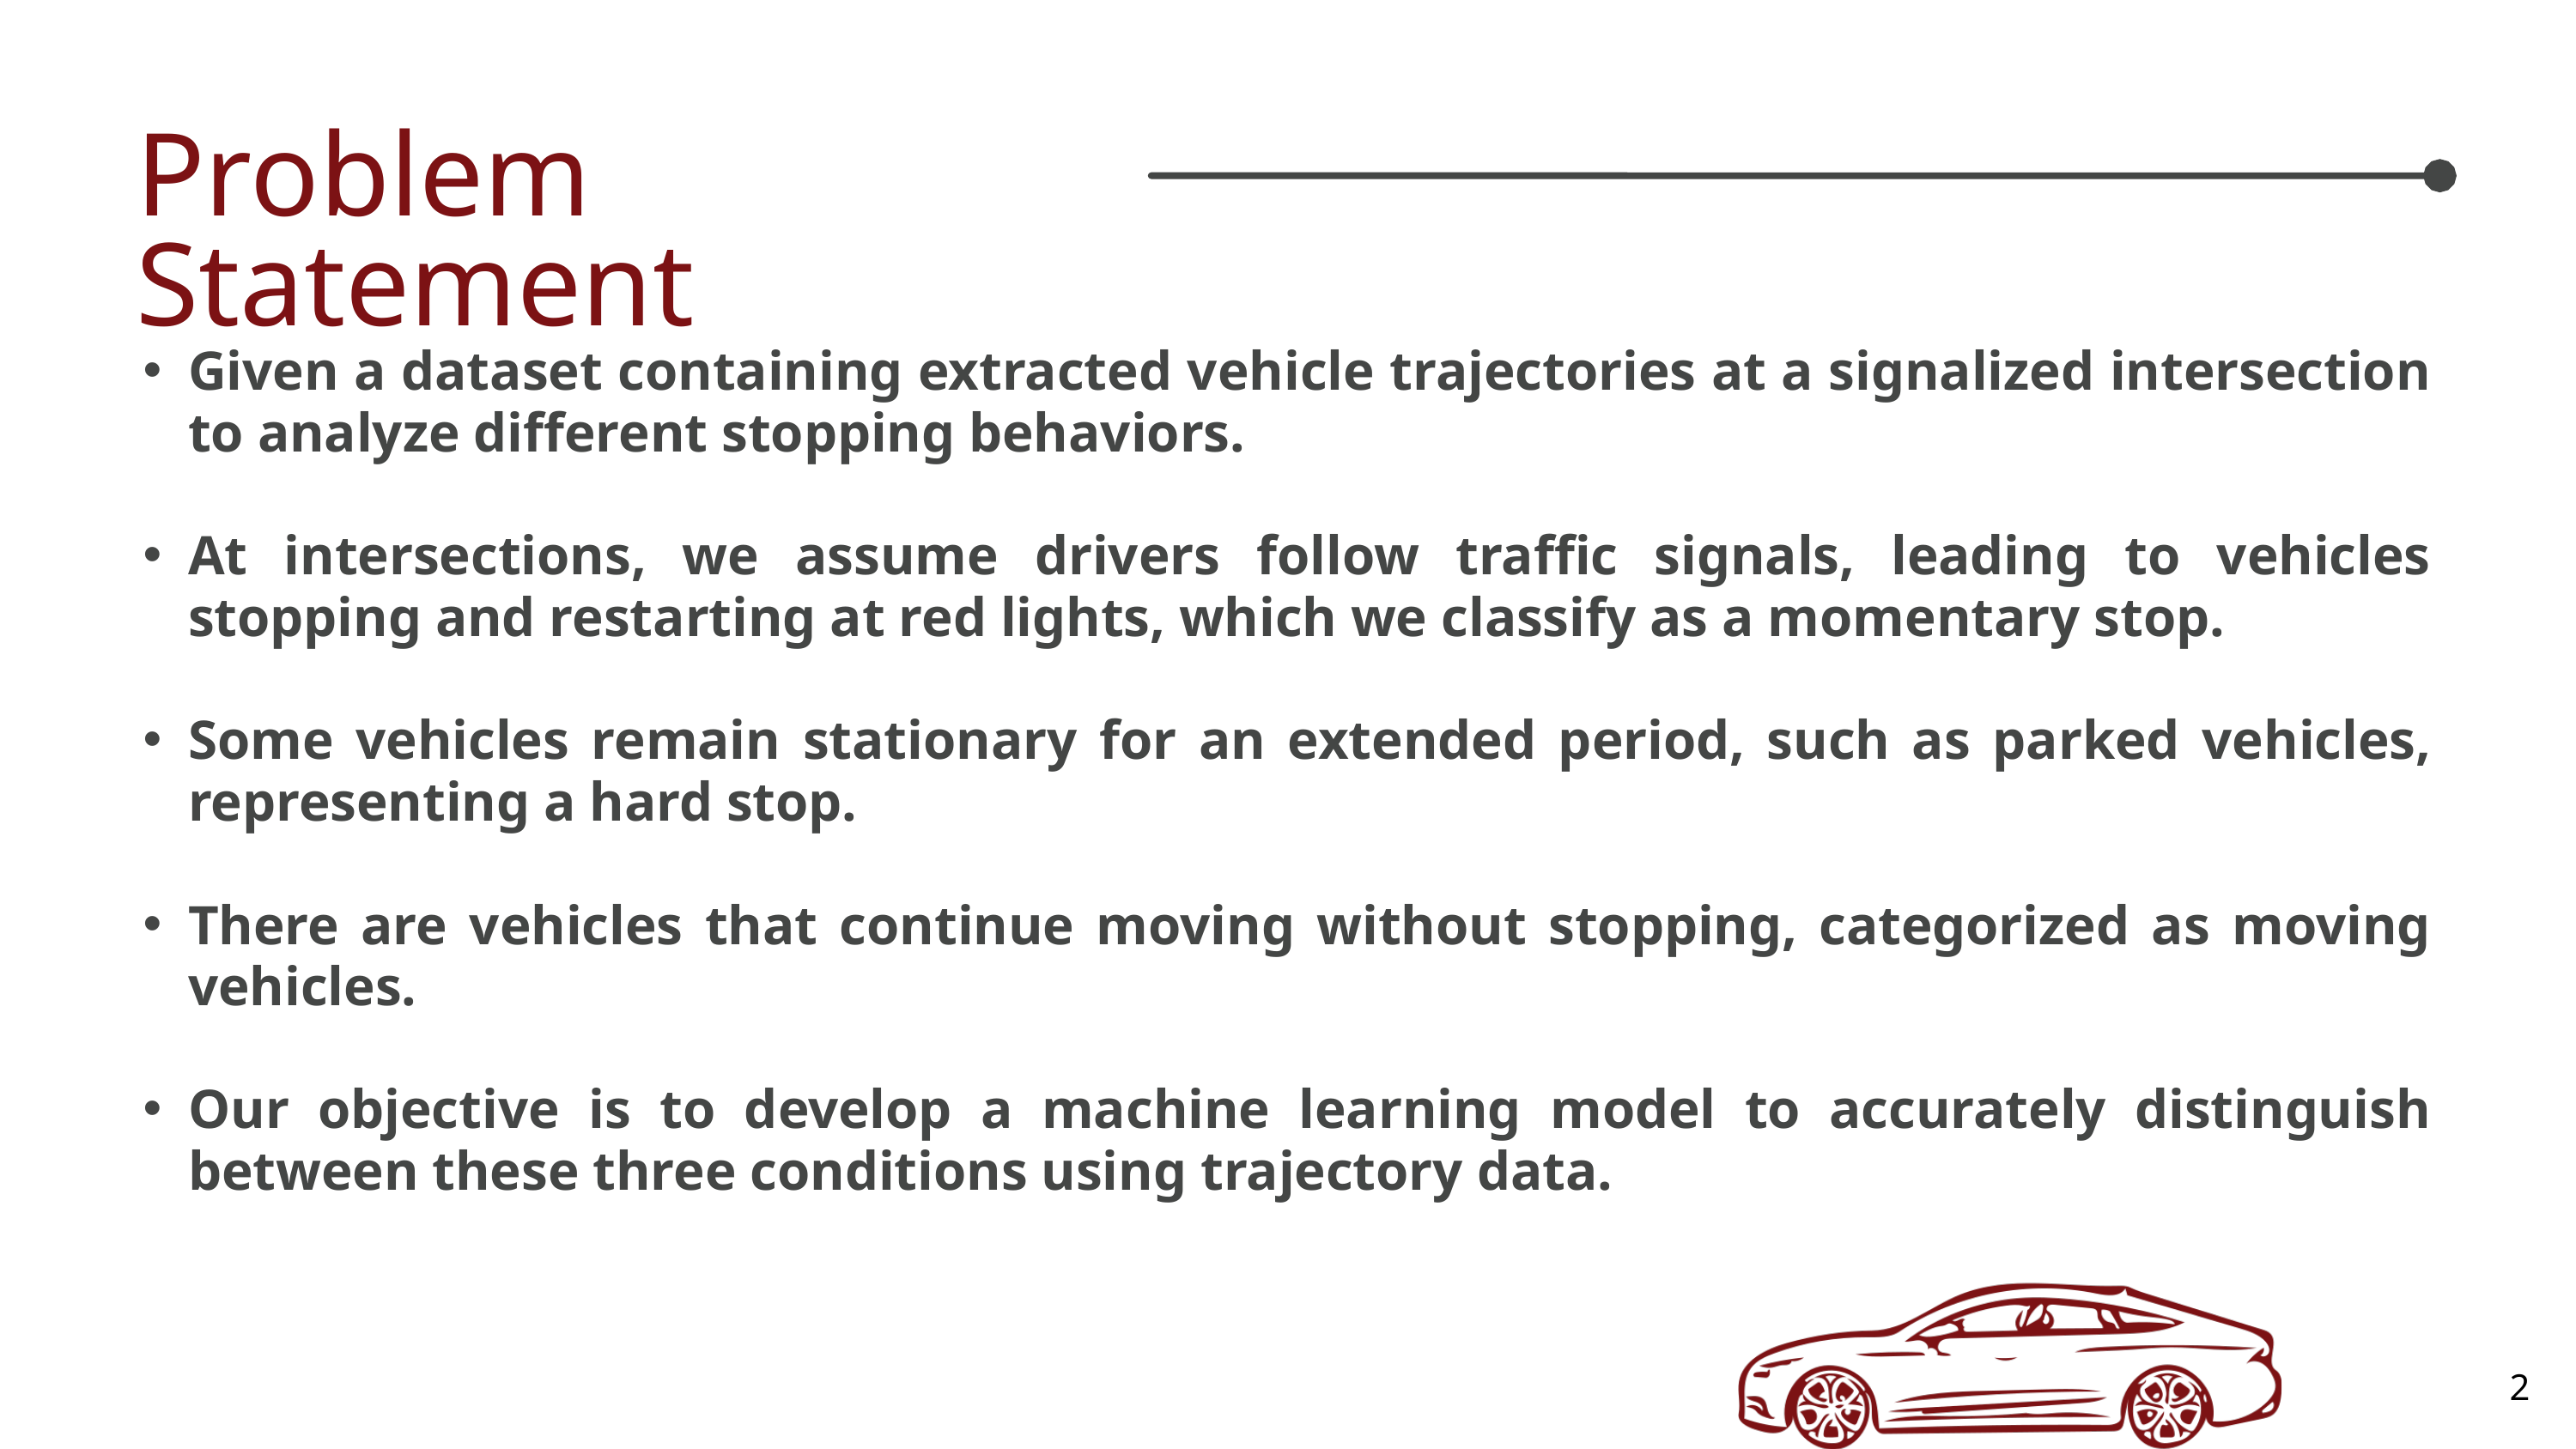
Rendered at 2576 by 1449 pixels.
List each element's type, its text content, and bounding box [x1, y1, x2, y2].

text_box Given a dataset containing extracted vehicle trajectories at a signalized intersection to analyze different stopping behaviors. At intersections, we assume drivers follow traffic signals, leading to vehicles stopping and restarting at red lights, which we classify as a momentary stop. Some vehicles remain stationary for an extended period, such as parked vehicles, representing a hard stop. There are vehicles that continue moving without stopping, categorized as moving vehicles. Our objective is to develop a machine learning model to accurately distinguish between these three conditions using trajectory data. [98, 339, 2432, 1263]
text_box Problem Statement [136, 128, 1151, 349]
text_box 2 [2509, 1357, 2530, 1409]
text_box [1151, 167, 2449, 185]
text_box [1737, 1275, 2282, 1449]
